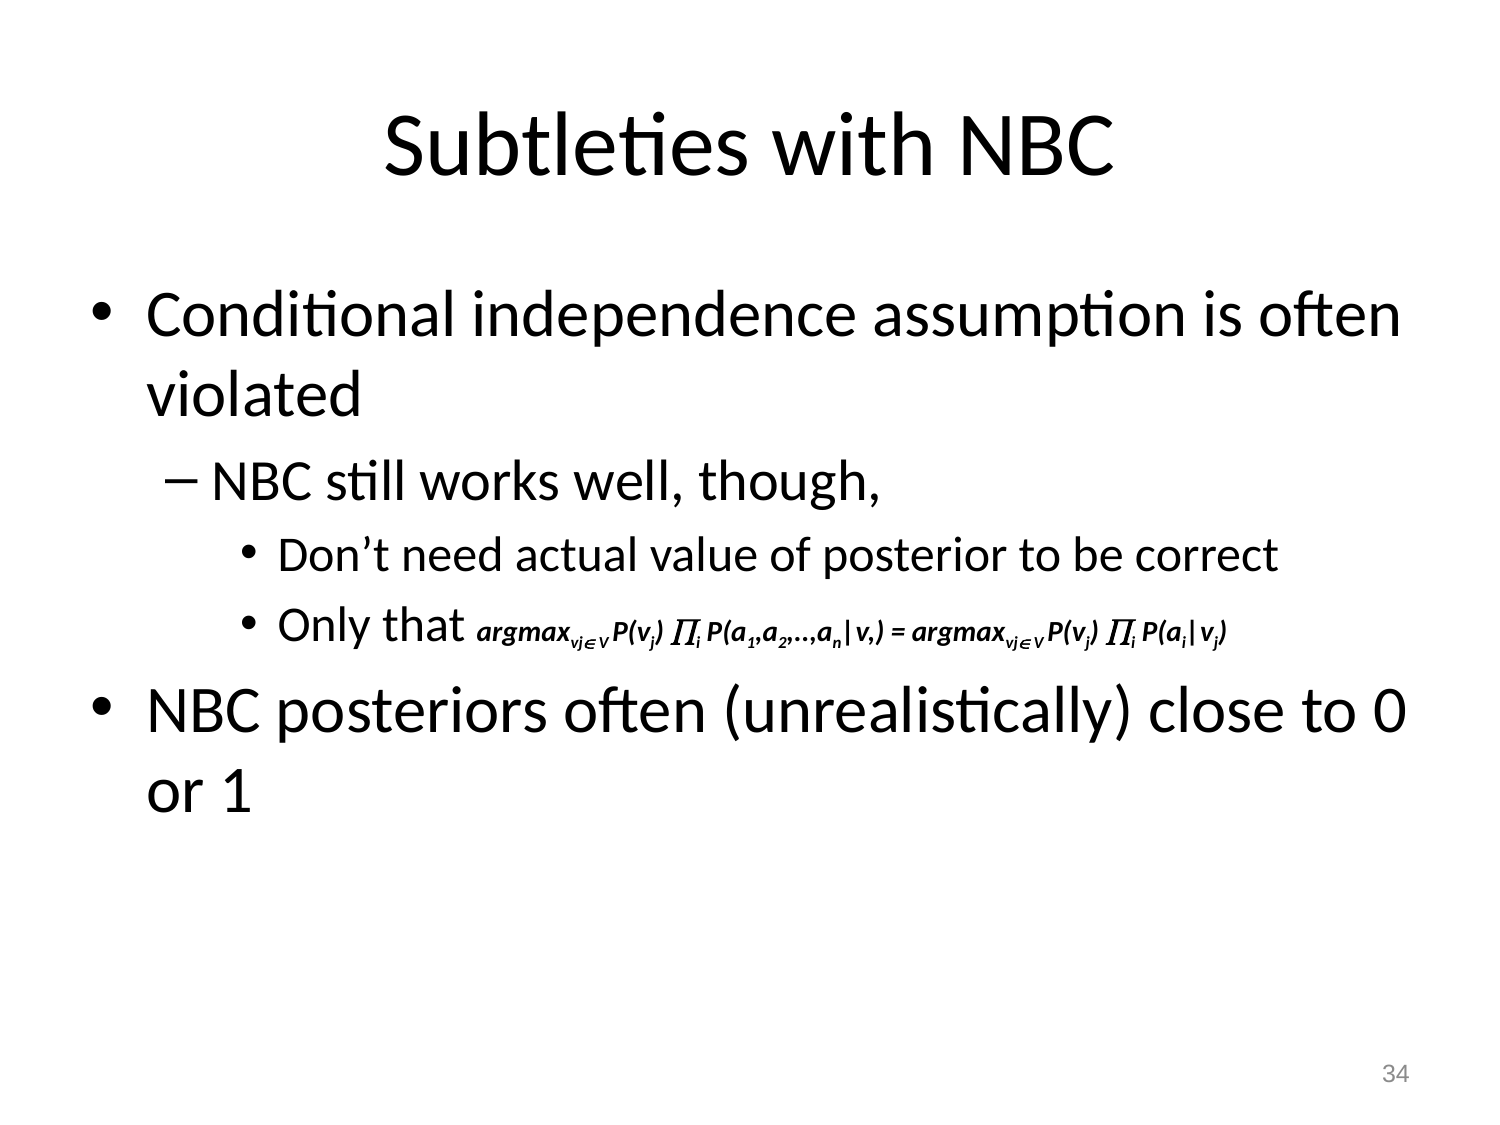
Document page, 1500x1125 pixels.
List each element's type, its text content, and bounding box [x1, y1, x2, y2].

title Subtleties with NBC [75, 45, 1425, 233]
list Conditional independence assumption is often violated NBC still works well, though, Don’t need actual value of posterior to be correct Only that argmaxvj V P(vj) i P(a1,a2,..,an|v,) = argmaxvj V P(vj) i P(ai|vj) NBC posteriors often (unrealistically) close to 0 or 1 [75, 262, 1425, 1005]
slide_number 34 [1074, 1042, 1425, 1103]
